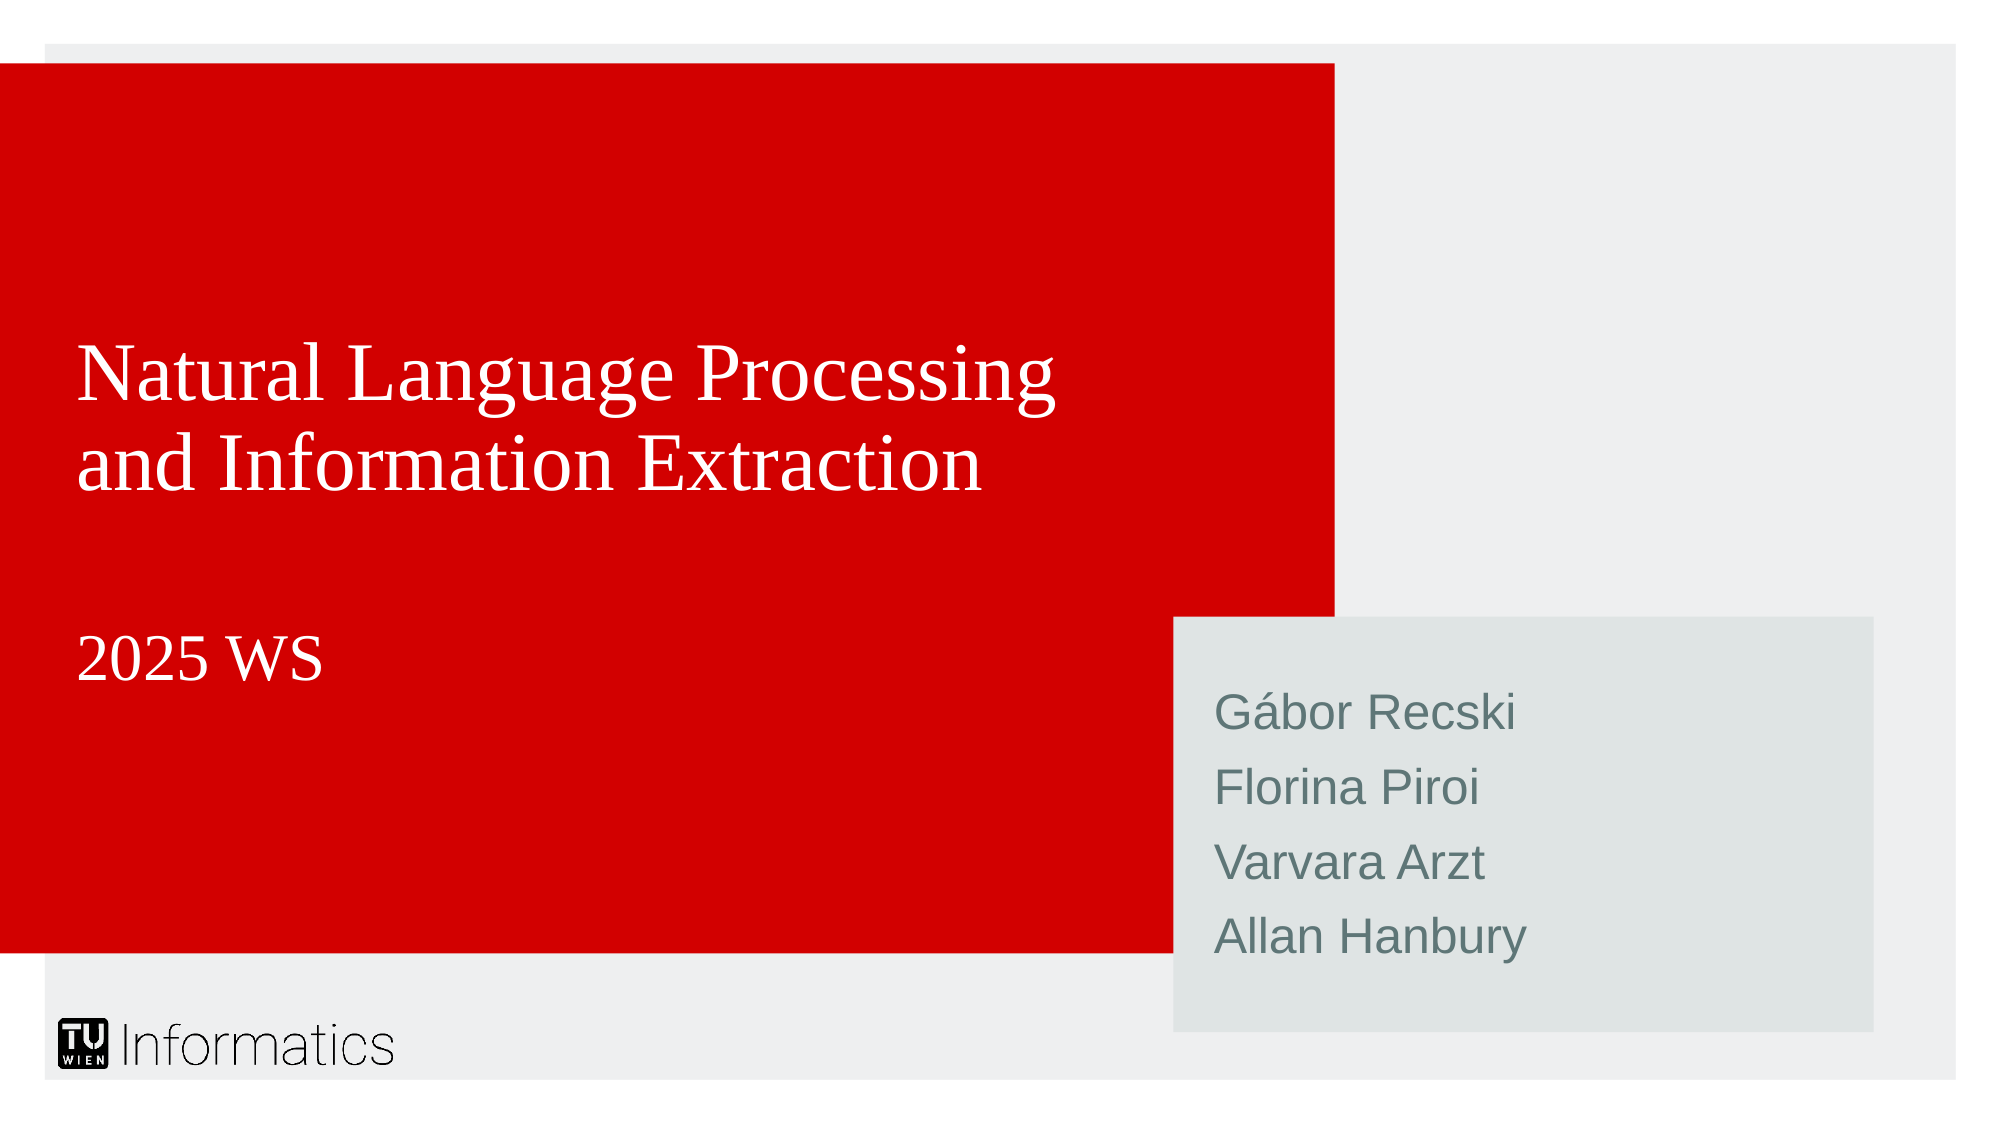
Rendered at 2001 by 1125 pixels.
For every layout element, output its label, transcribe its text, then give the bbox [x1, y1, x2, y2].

list Gábor Recski Florina Piroi Varvara Arzt Allan Hanbury [1198, 643, 1845, 1009]
list Natural Language Processing and Information Extraction 2025 WS [58, 132, 1141, 892]
picture [0, 0, 2001, 1125]
